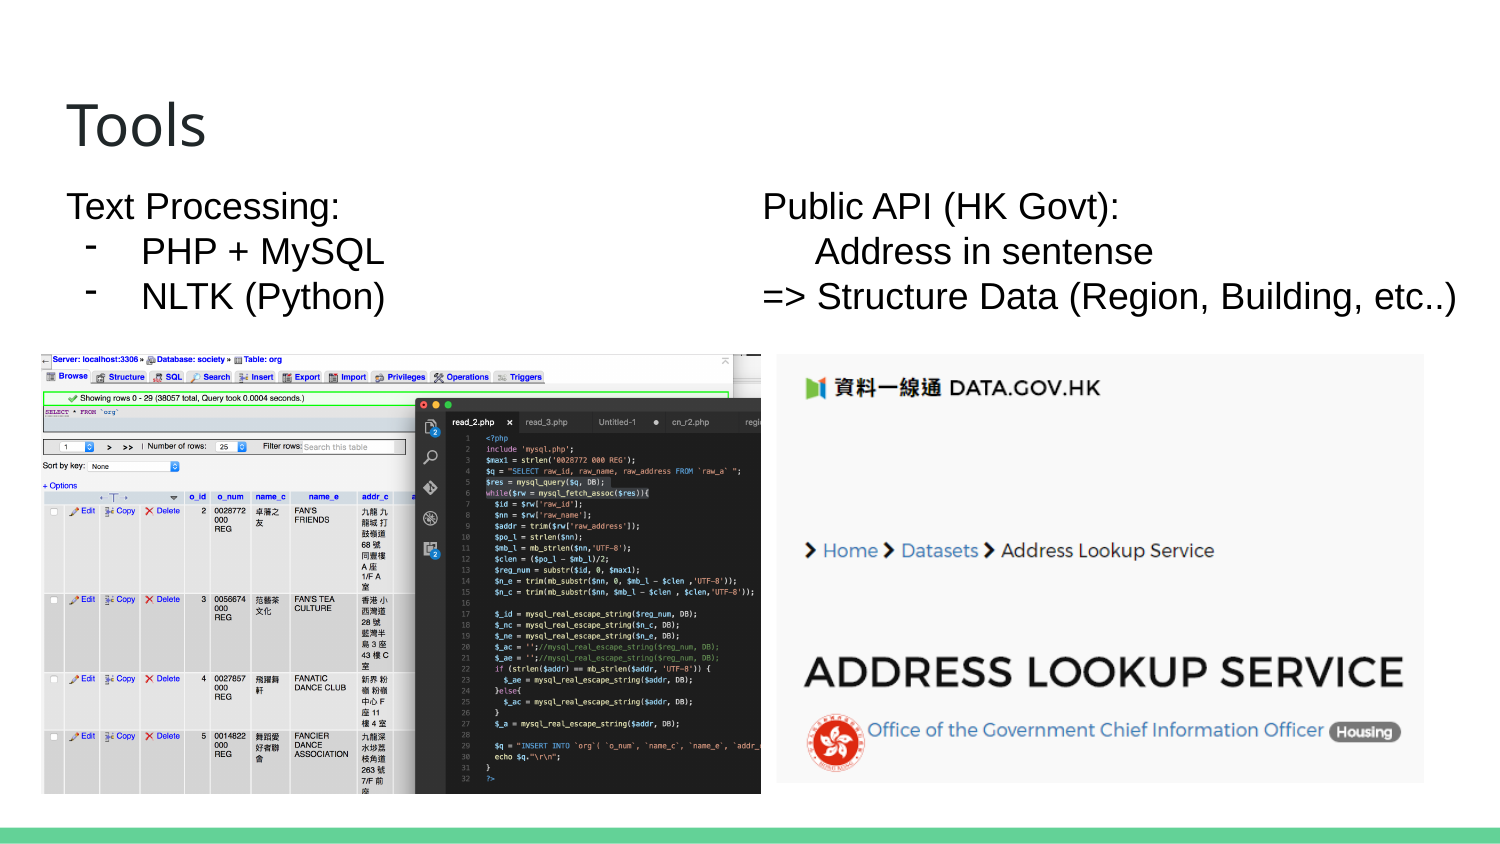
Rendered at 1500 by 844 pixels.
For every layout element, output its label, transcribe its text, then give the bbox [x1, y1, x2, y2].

picture [41, 354, 761, 794]
picture [776, 354, 1425, 783]
text_box Text Processing: PHP + MySQL NLTK (Python) [51, 166, 751, 346]
text_box Public API (HK Govt): Address in sentense => Structure Data (Region, Building, etc..) [747, 166, 1500, 328]
title Tools [51, 72, 1449, 166]
